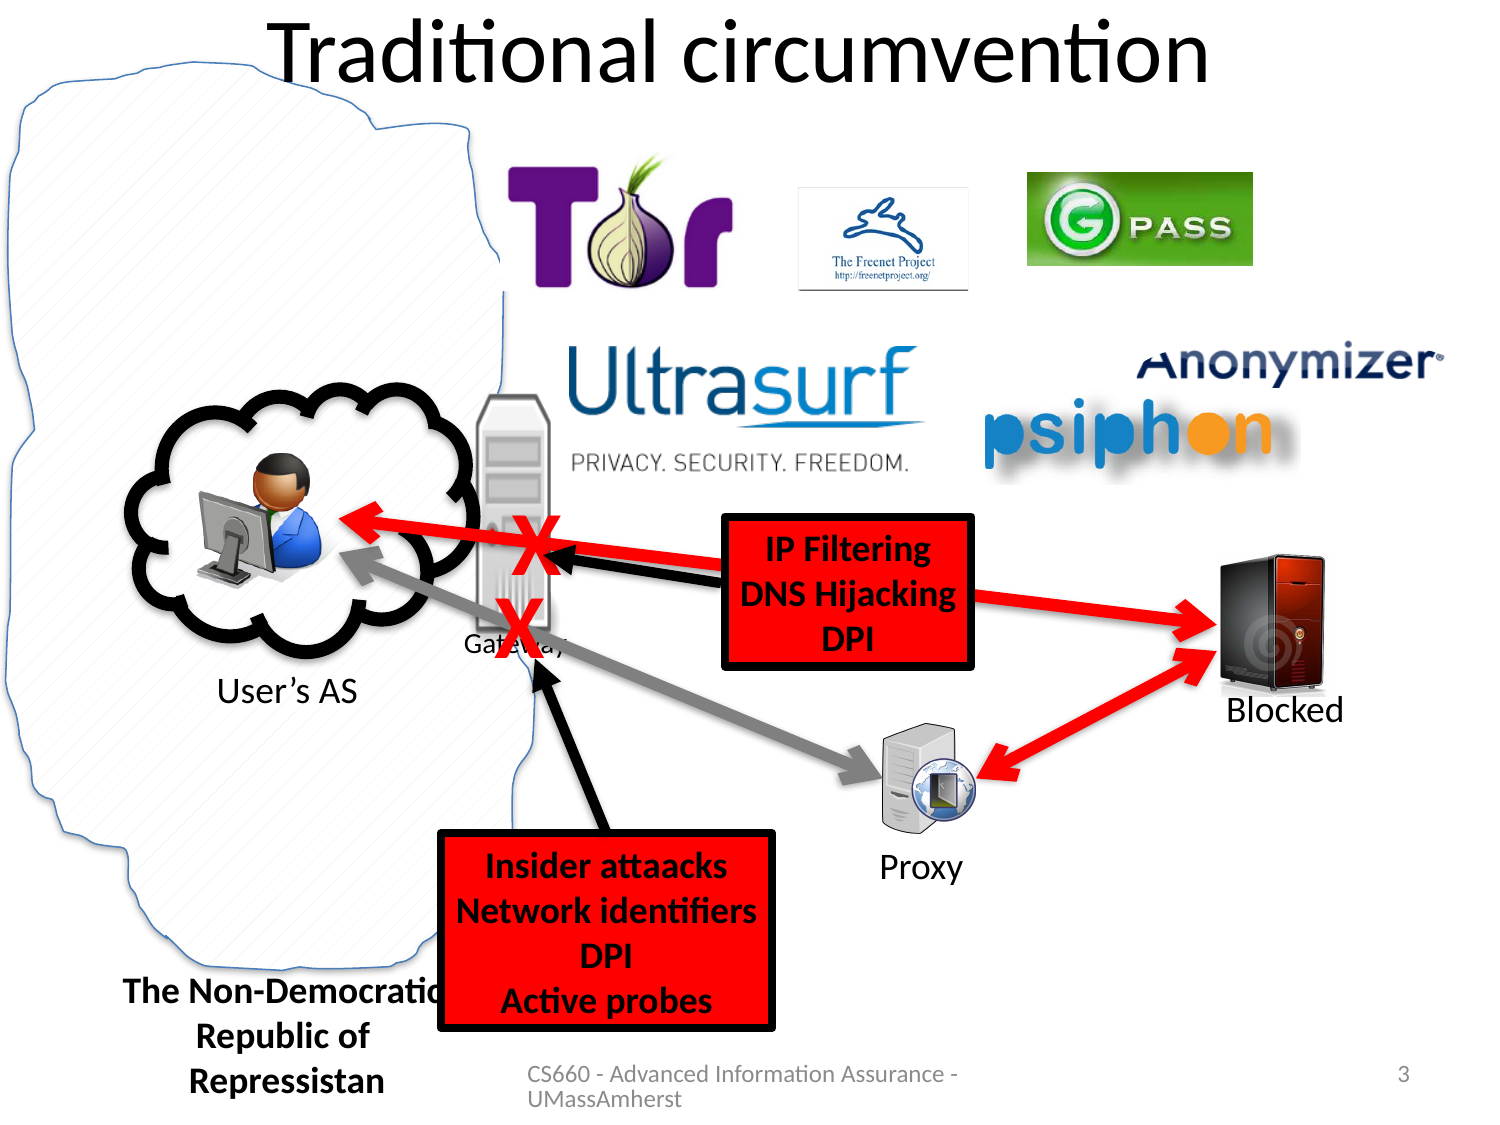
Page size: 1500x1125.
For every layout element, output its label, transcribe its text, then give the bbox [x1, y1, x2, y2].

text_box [5, 61, 536, 1111]
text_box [1209, 552, 1362, 738]
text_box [977, 518, 1218, 626]
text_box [870, 723, 977, 886]
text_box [542, 516, 974, 669]
picture [981, 335, 1467, 485]
picture [1026, 172, 1254, 267]
footer CS660 - Advanced Information Assurance - UMassAmherst [540, 1042, 988, 1103]
picture [797, 184, 969, 291]
picture [500, 152, 748, 291]
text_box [780, 676, 884, 779]
picture [568, 345, 926, 477]
slide_number 3 [1074, 1042, 1425, 1103]
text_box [975, 650, 1218, 779]
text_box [338, 632, 537, 779]
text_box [131, 388, 474, 724]
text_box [438, 658, 775, 1031]
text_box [443, 376, 590, 517]
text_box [338, 518, 539, 626]
title Traditional circumvention [75, 0, 1425, 140]
